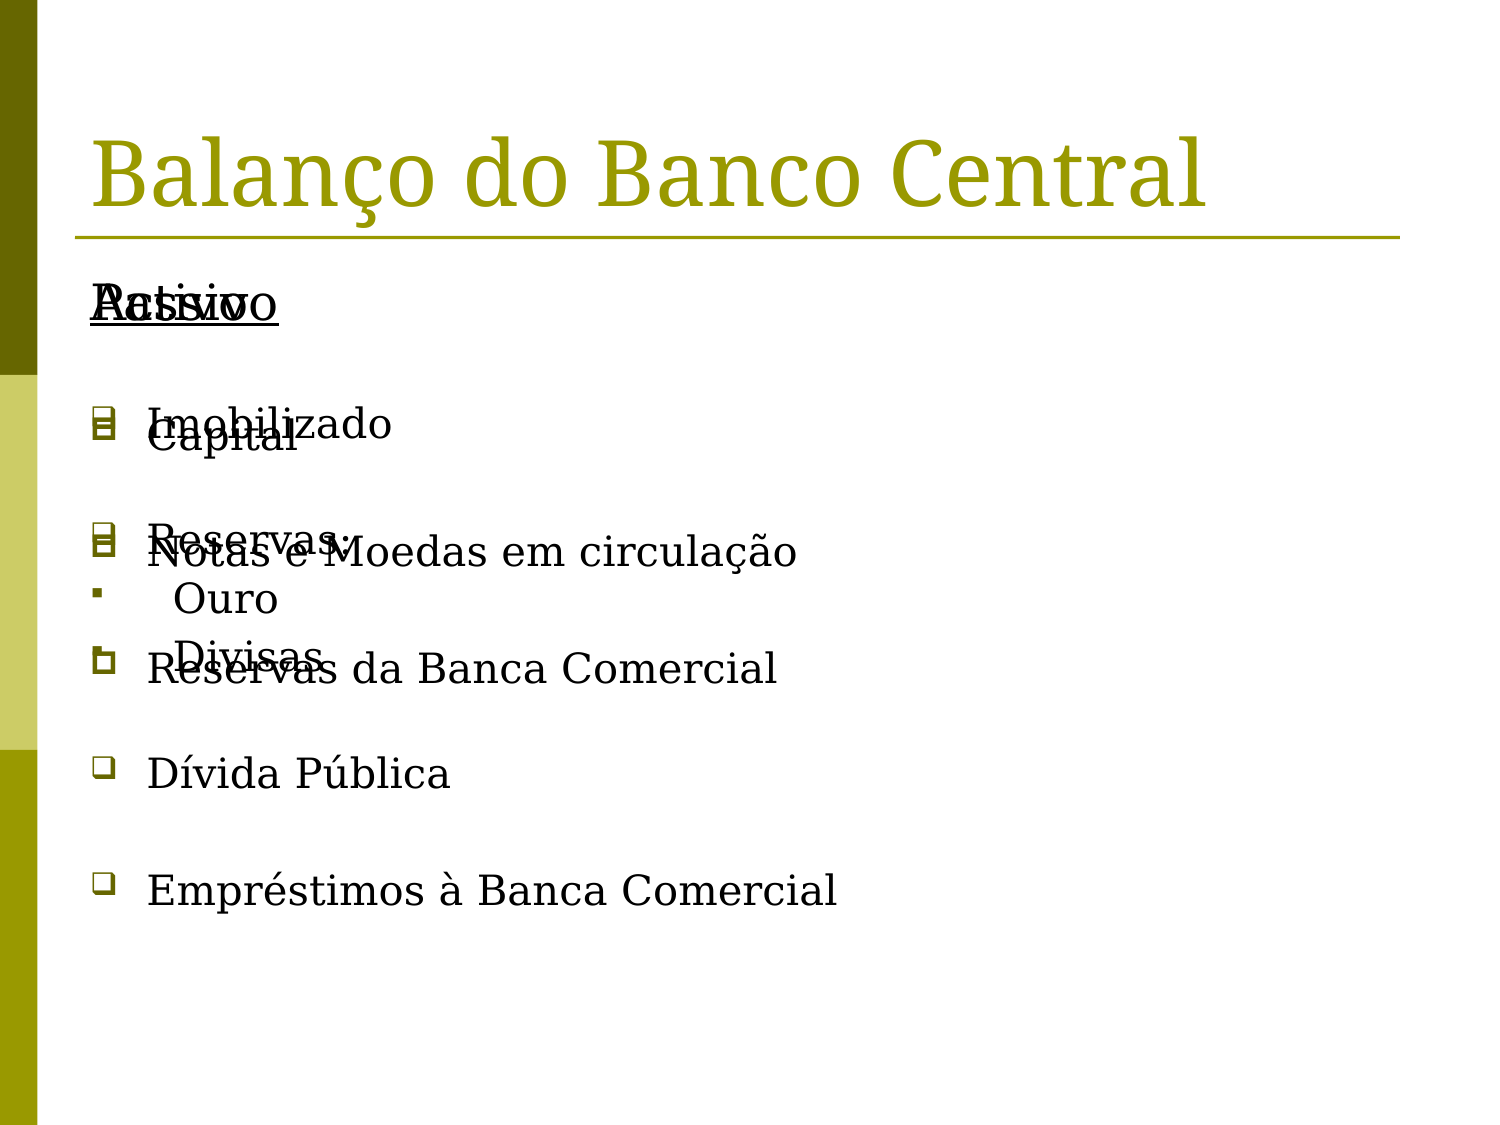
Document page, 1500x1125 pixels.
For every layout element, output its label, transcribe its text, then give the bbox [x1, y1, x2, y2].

list Passivo Capital Notas e Moedas em circulação Reservas da Banca Comercial [75, 262, 1425, 1006]
title Balanço do Banco Central [75, 45, 1425, 233]
